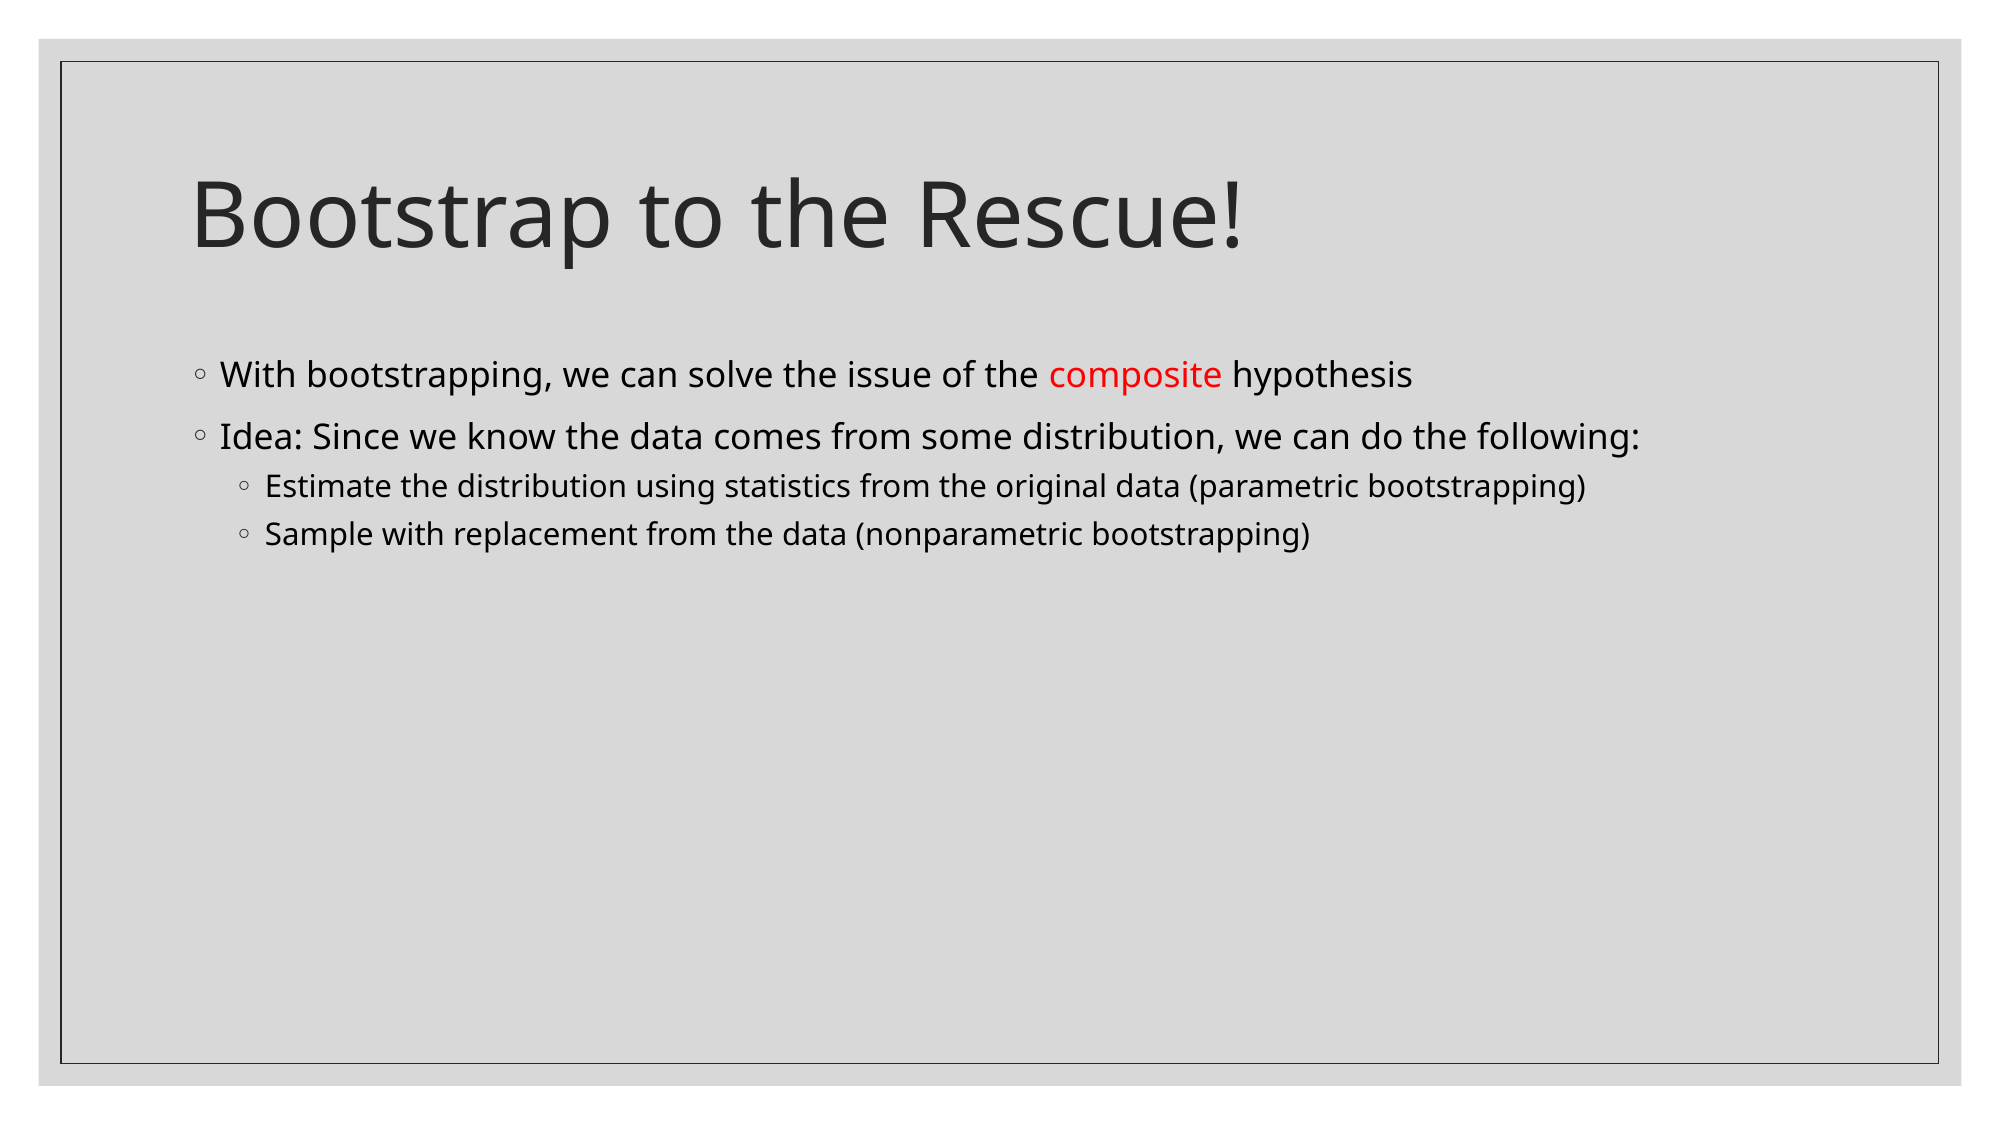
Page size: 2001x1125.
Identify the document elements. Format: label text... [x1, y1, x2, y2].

list With bootstrapping, we can solve the issue of the composite hypothesis Idea: Since we know the data comes from some distribution, we can do the following: Estimate the distribution using statistics from the original data (parametric bootstrapping) Sample with replacement from the data (nonparametric bootstrapping) [174, 345, 1825, 977]
title Bootstrap to the Rescue! [174, 105, 1825, 331]
